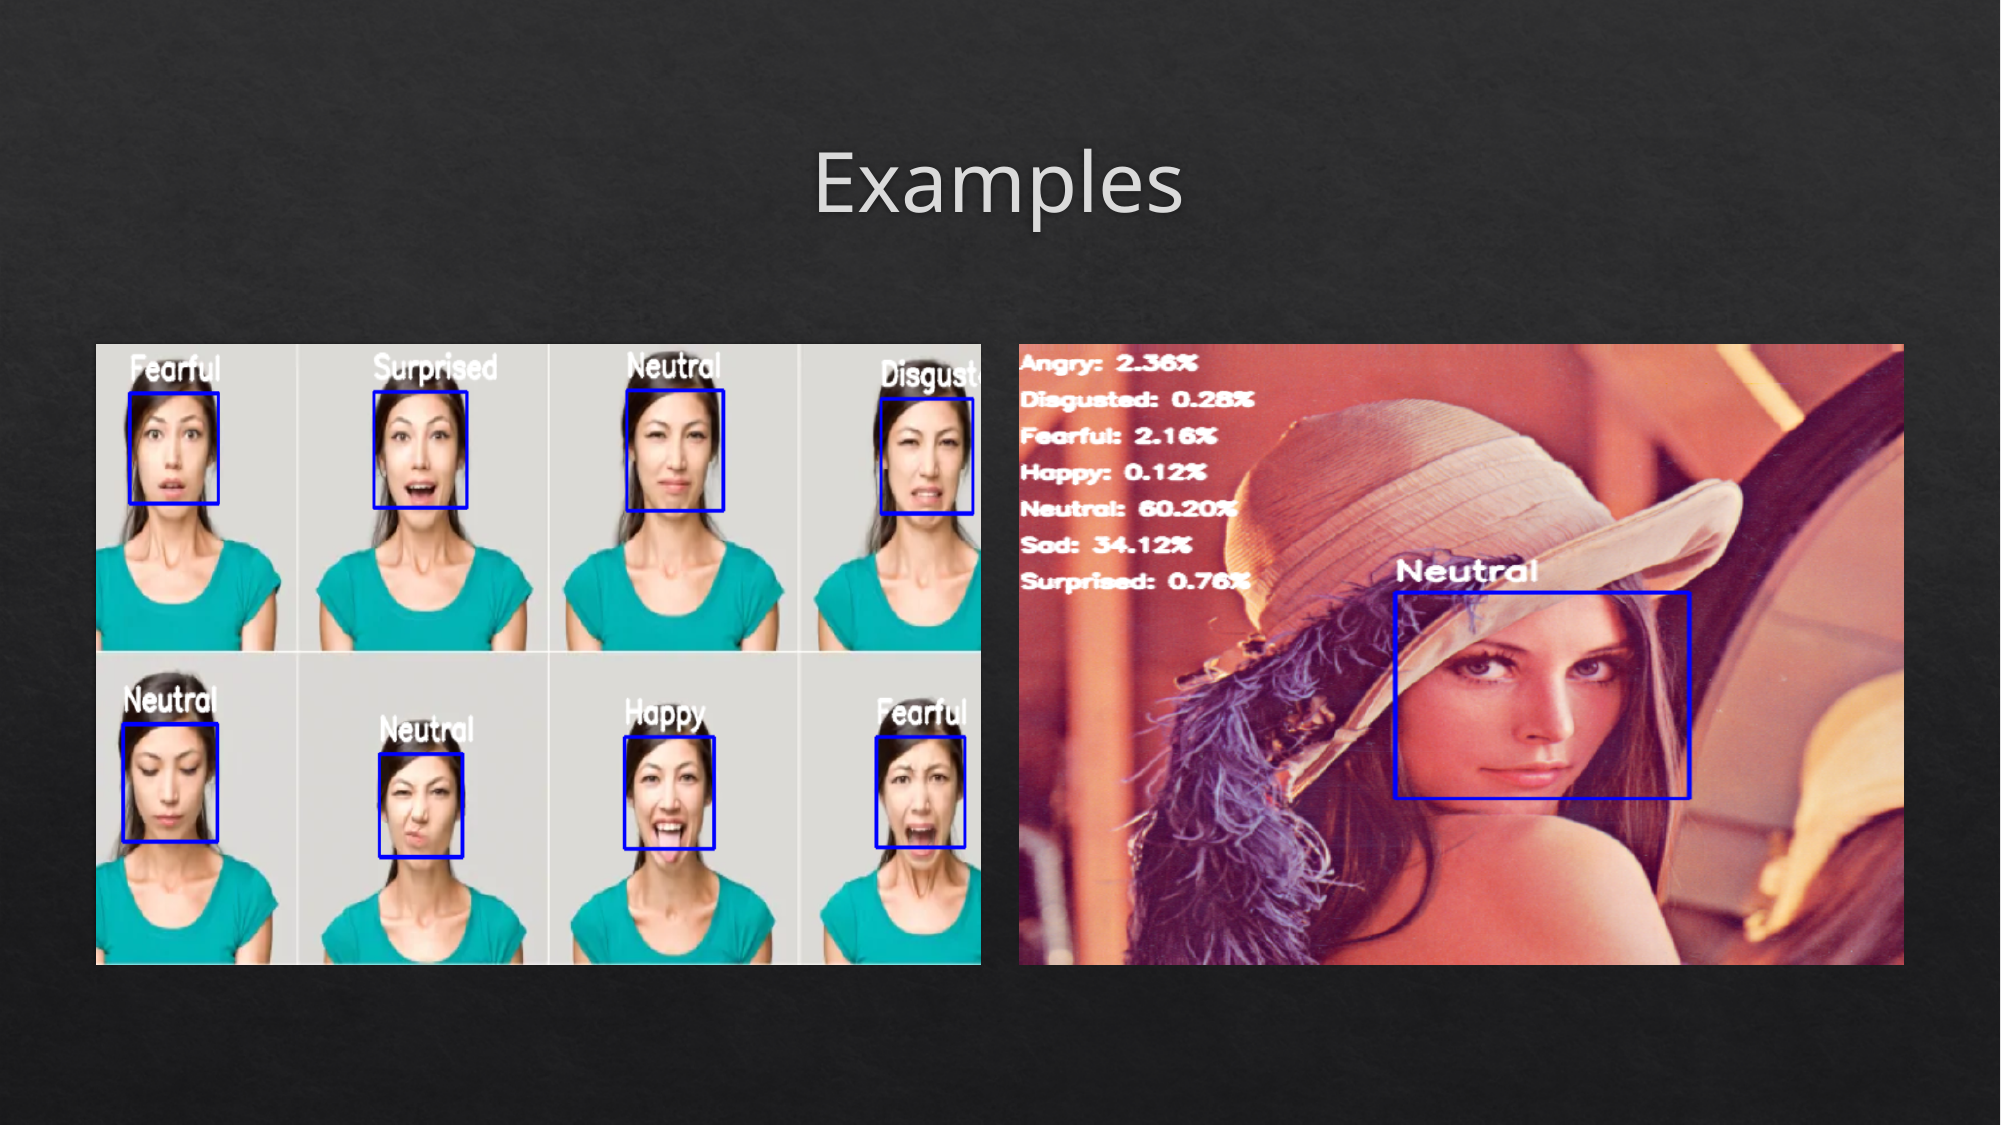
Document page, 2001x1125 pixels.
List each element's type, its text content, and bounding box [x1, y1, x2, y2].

title Examples [149, 99, 1849, 260]
picture [1019, 344, 1905, 965]
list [95, 344, 981, 965]
